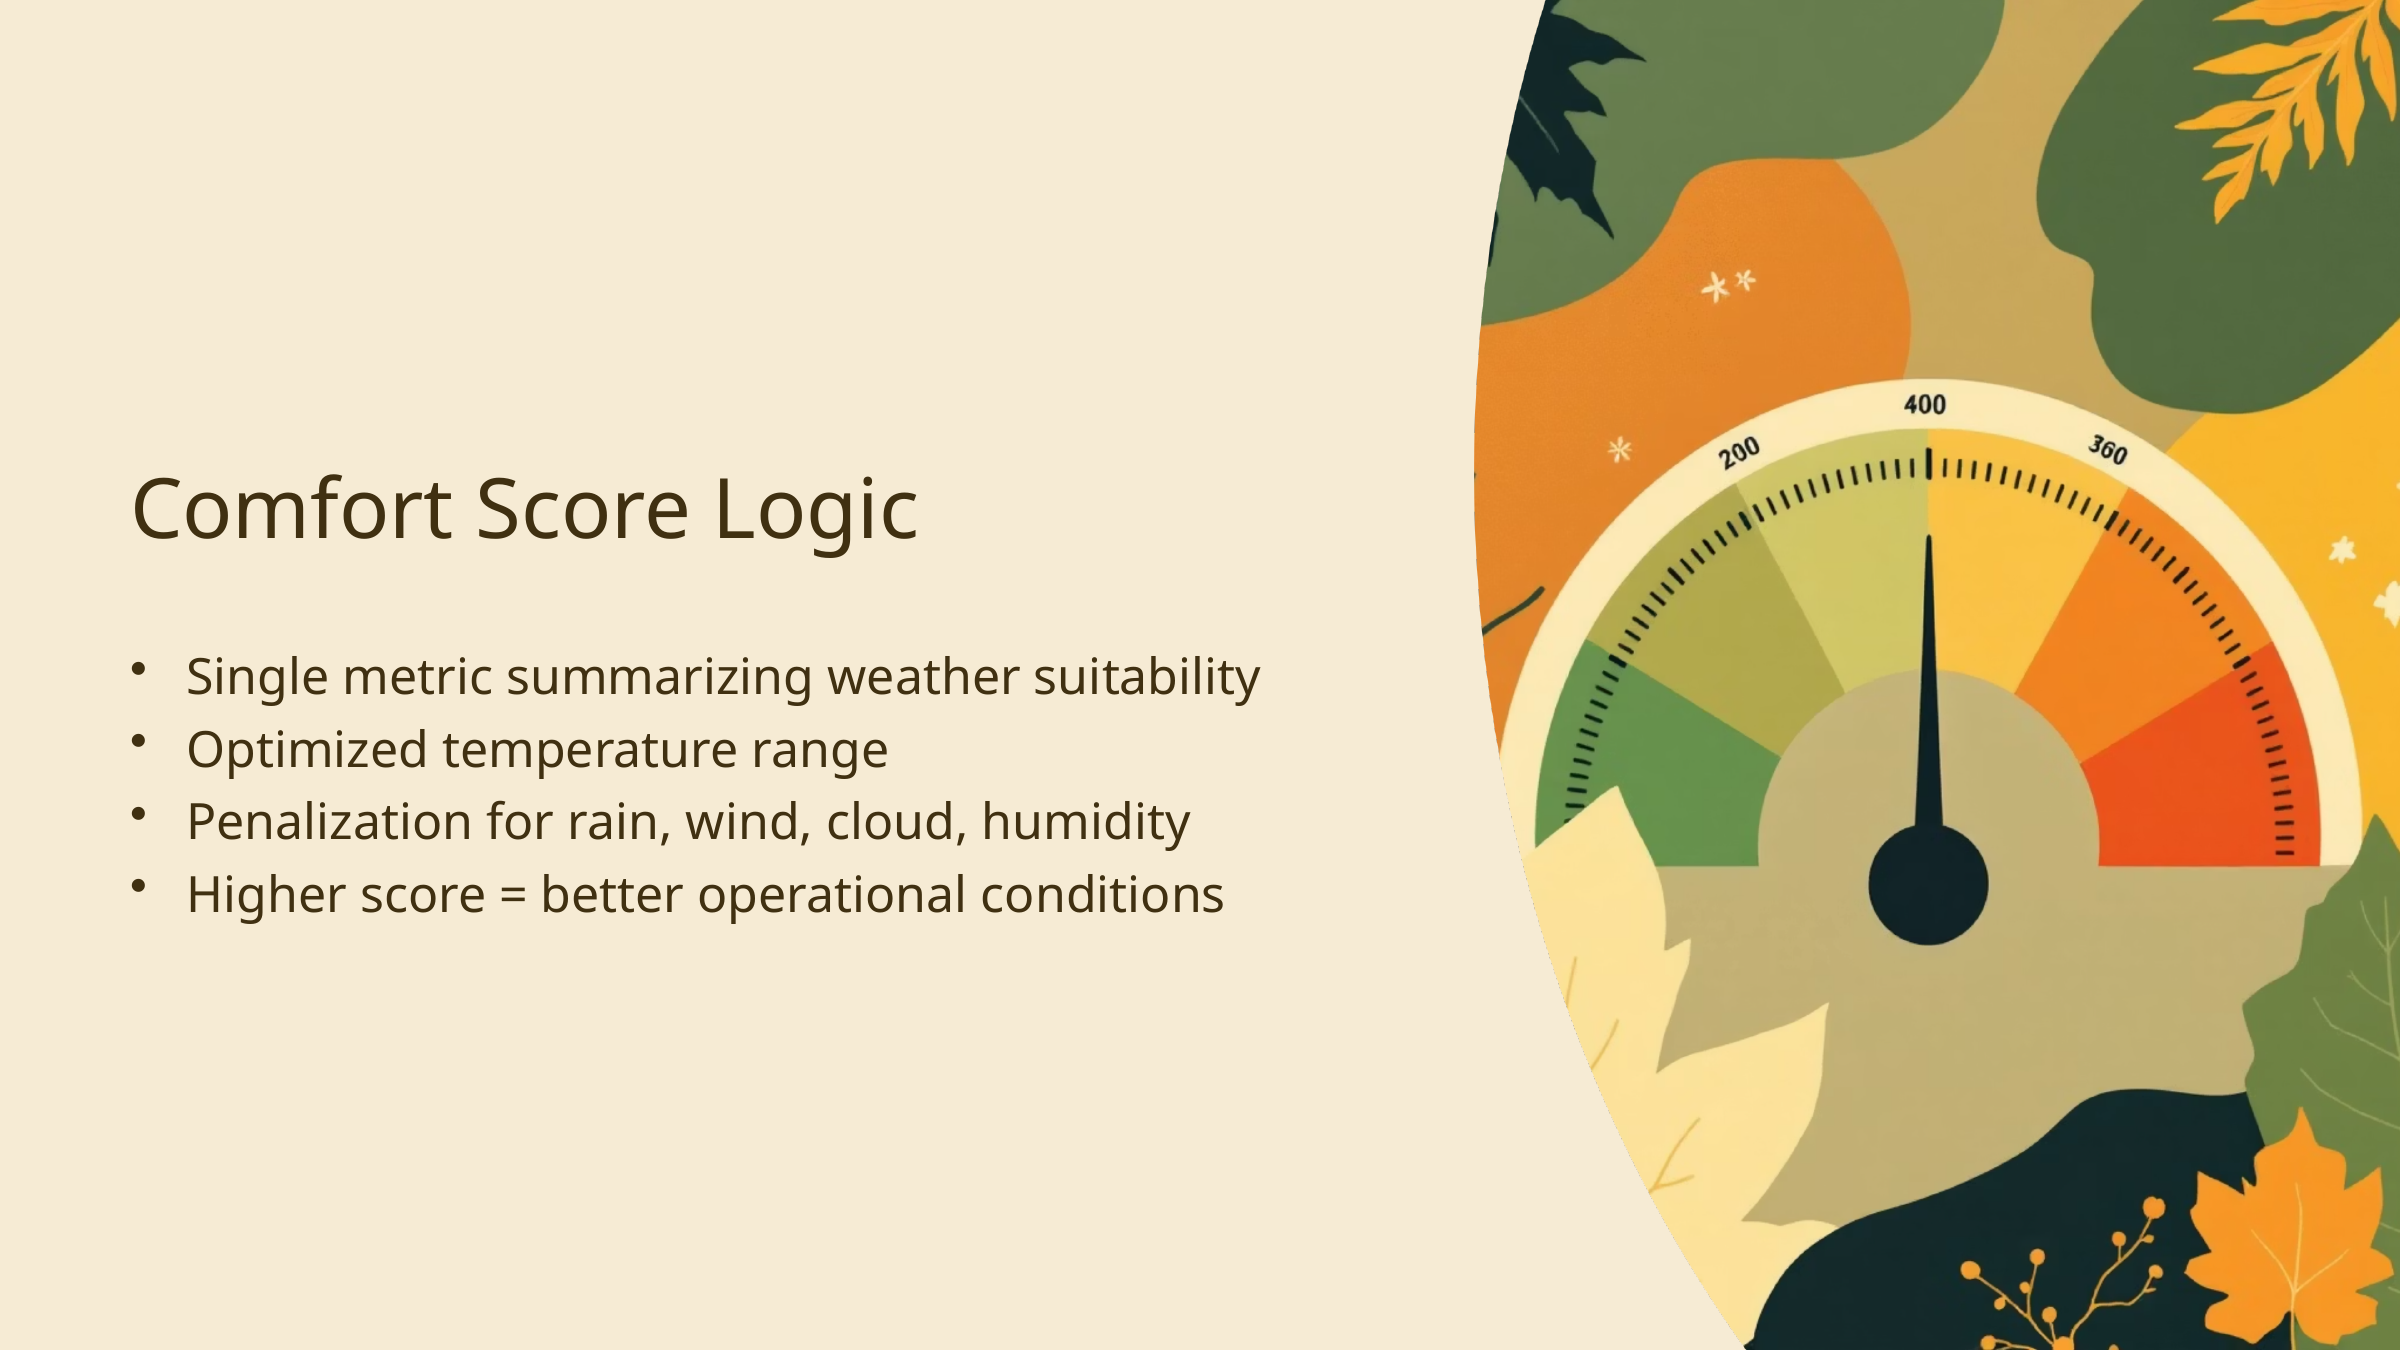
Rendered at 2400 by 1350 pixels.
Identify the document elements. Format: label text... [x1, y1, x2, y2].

text_box Penalization for rain, wind, cloud, humidity [130, 790, 1370, 850]
text_box Higher score = better operational conditions [130, 862, 1370, 923]
text_box Comfort Score Logic [130, 461, 875, 555]
text_box Optimized temperature range [130, 717, 1370, 778]
picture [1454, 0, 2400, 1350]
text_box Single metric summarizing weather suitability [130, 645, 1370, 705]
